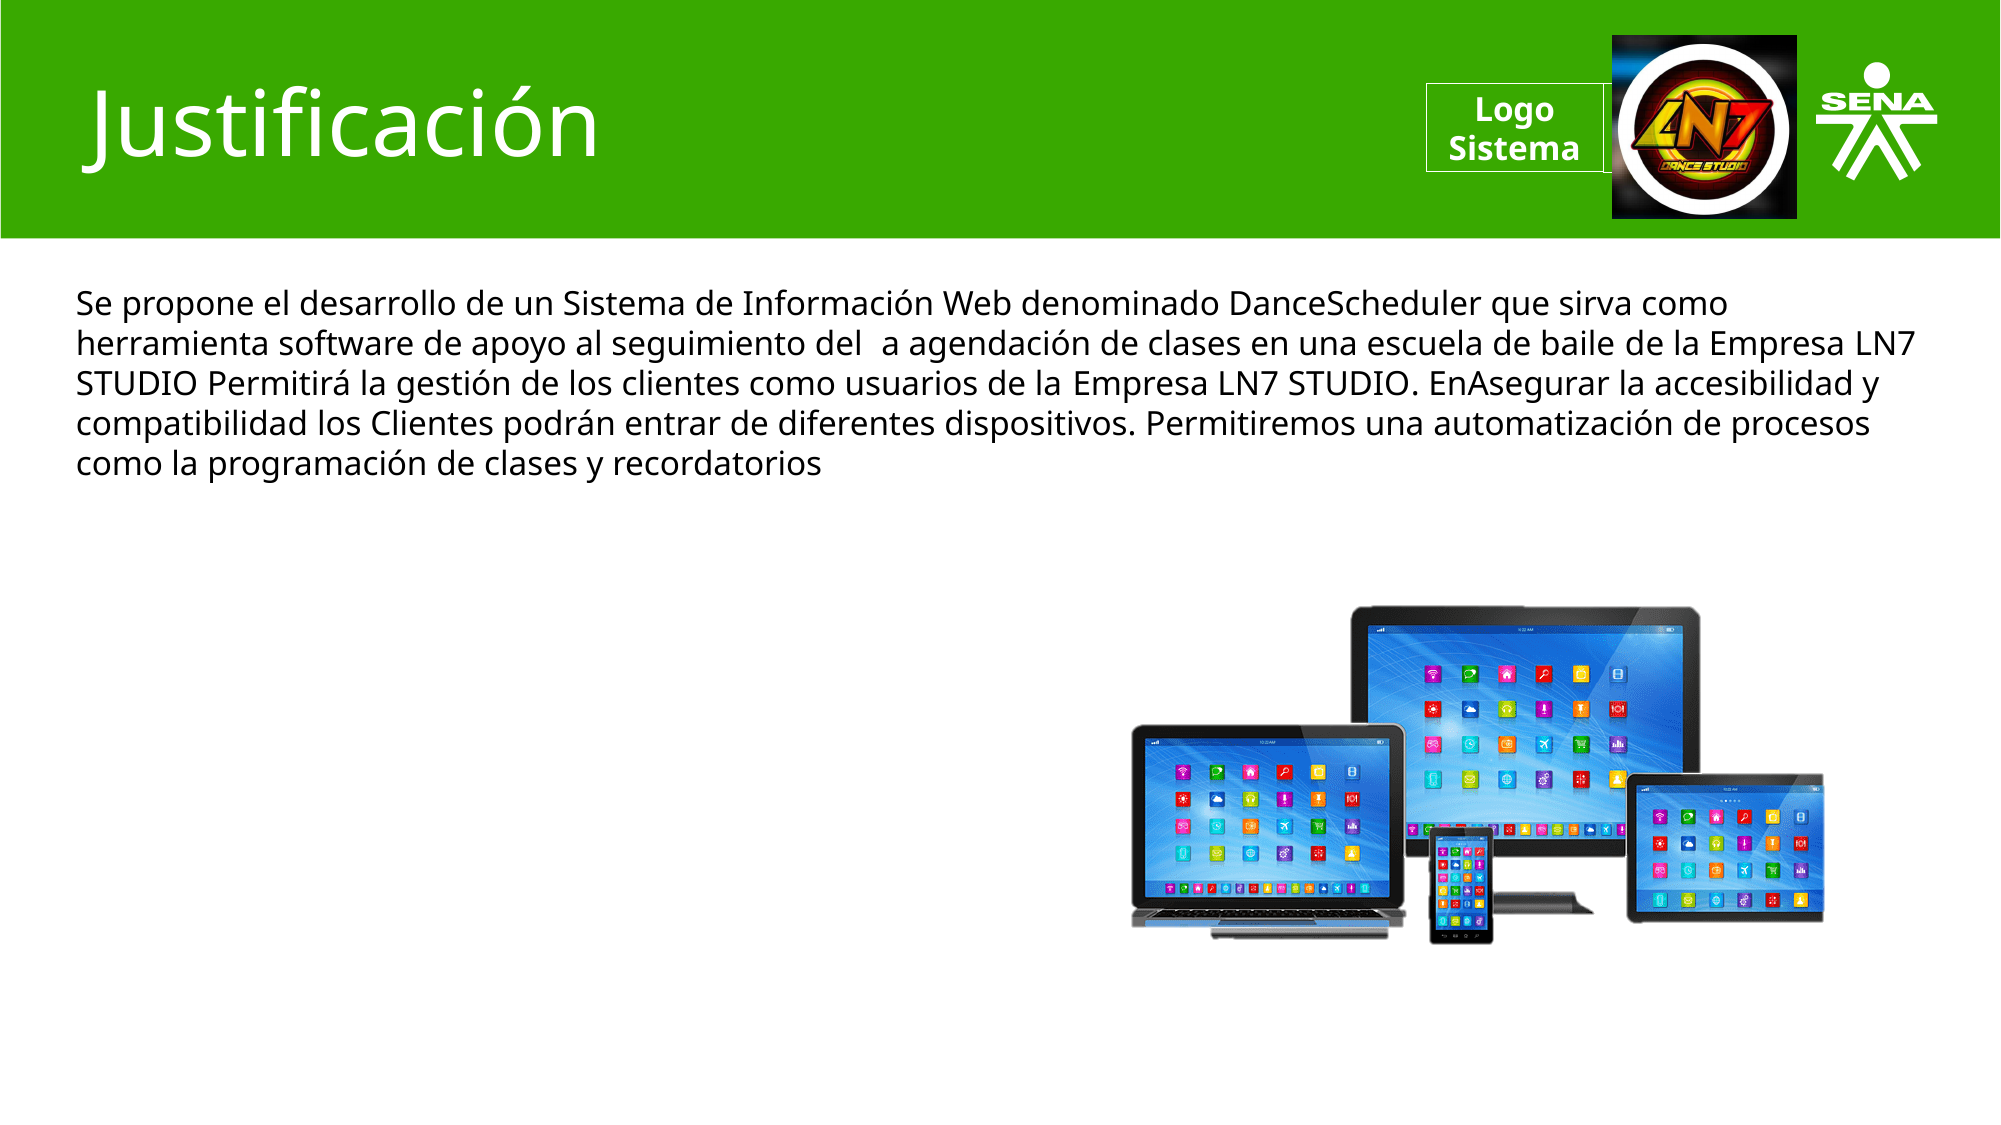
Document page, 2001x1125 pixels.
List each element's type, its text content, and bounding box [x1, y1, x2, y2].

picture [0, 0, 2001, 1125]
text_box Logo Sistema [1426, 83, 1603, 172]
text_box Logo Empresa [1603, 83, 1612, 173]
title Justificación [74, 18, 1800, 236]
text_box Se propone el desarrollo de un Sistema de Información Web denominado DanceScheduler que sirva como herramienta software de apoyo al seguimiento del a agendación de clases en una escuela de baile de la Empresa LN7 STUDIO Permitirá la gestión de los clientes como usuarios de la Empresa LN7 STUDIO. EnAsegurar la accesibilidad y compatibilidad los Clientes podrán entrar de diferentes dispositivos. Permitiremos una automatización de procesos como la programación de clases y recordatorios [61, 275, 1939, 530]
